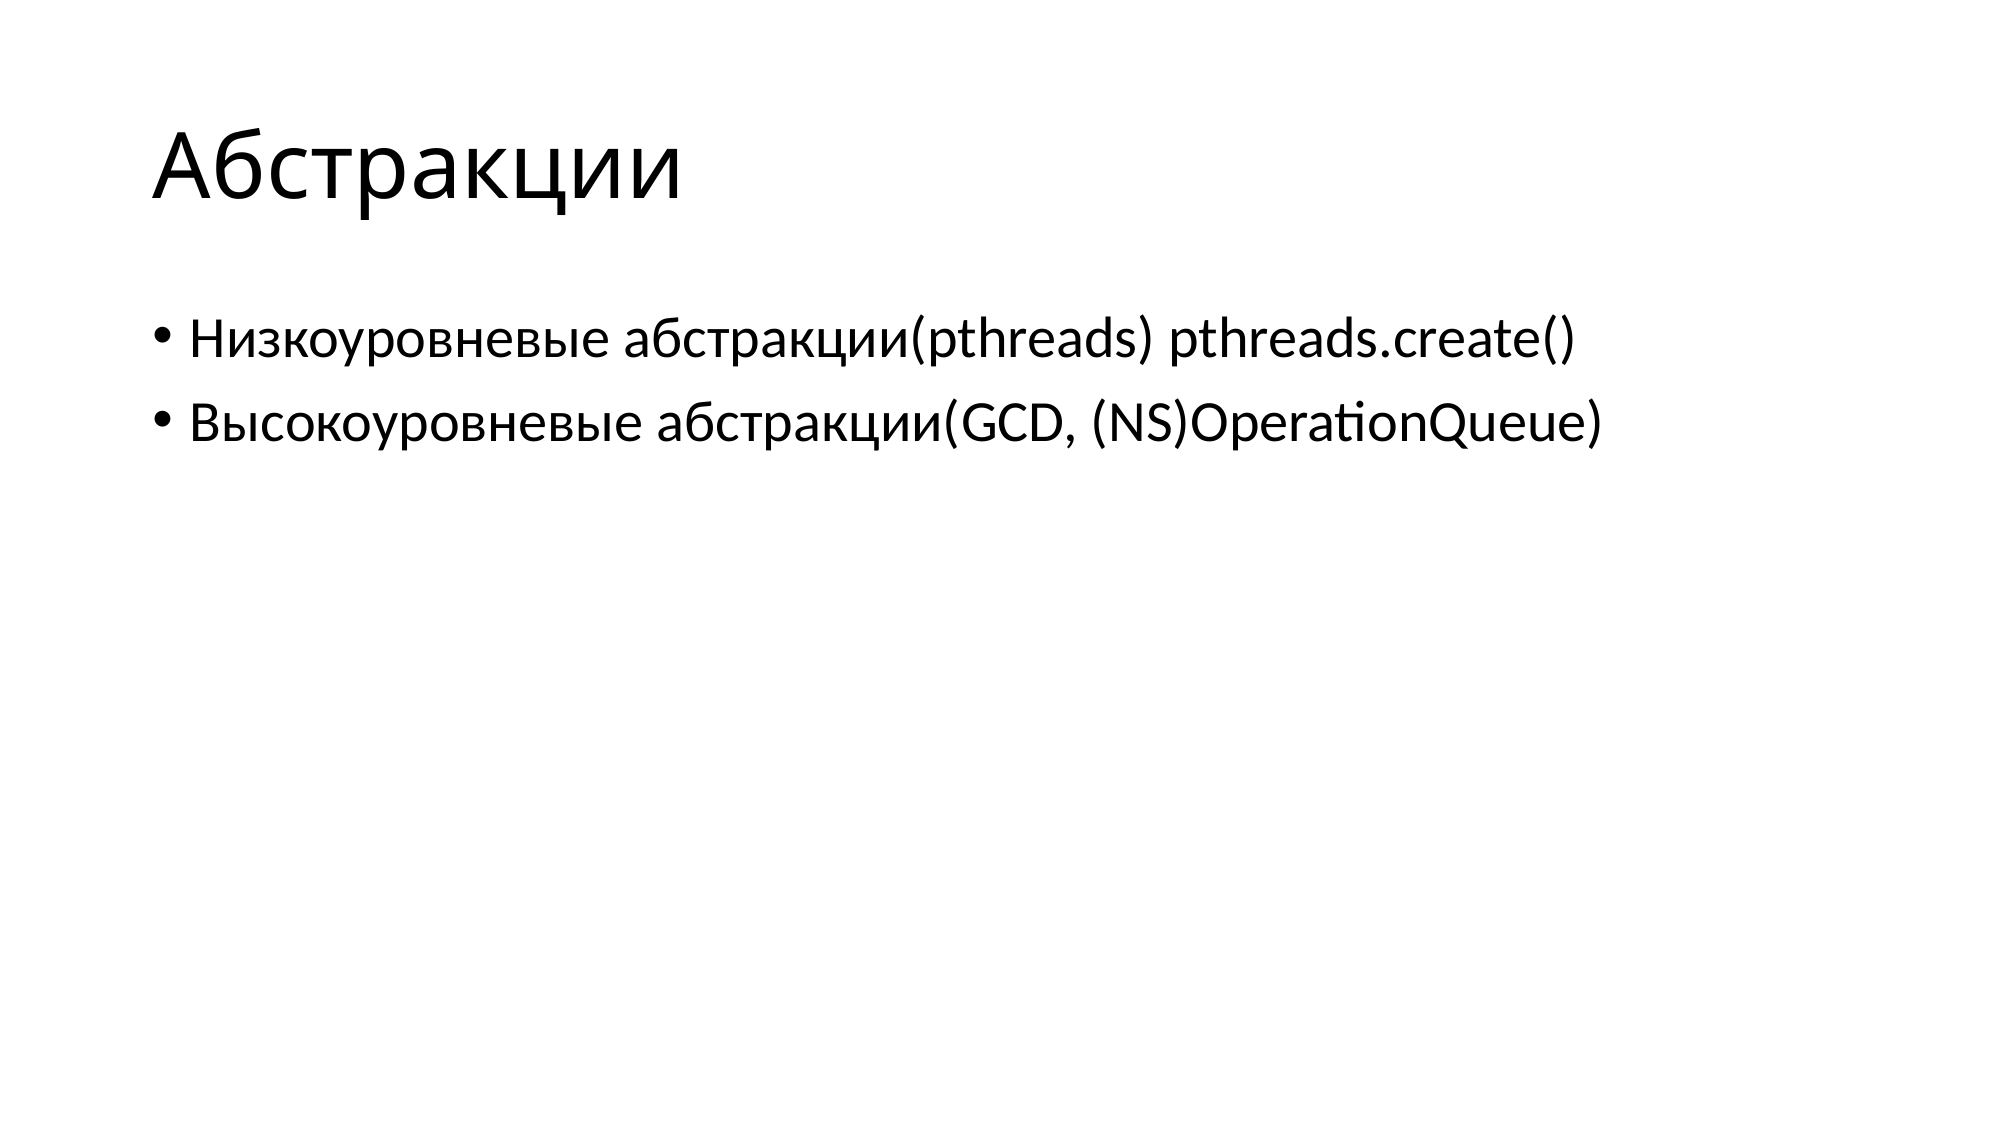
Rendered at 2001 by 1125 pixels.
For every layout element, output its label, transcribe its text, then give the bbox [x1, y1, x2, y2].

title Абстракции [137, 59, 1863, 278]
list Низкоуровневые абстракции(pthreads) pthreads.create() Высокоуровневые абстракции(GCD, (NS)OperationQueue) [137, 299, 1863, 1014]
